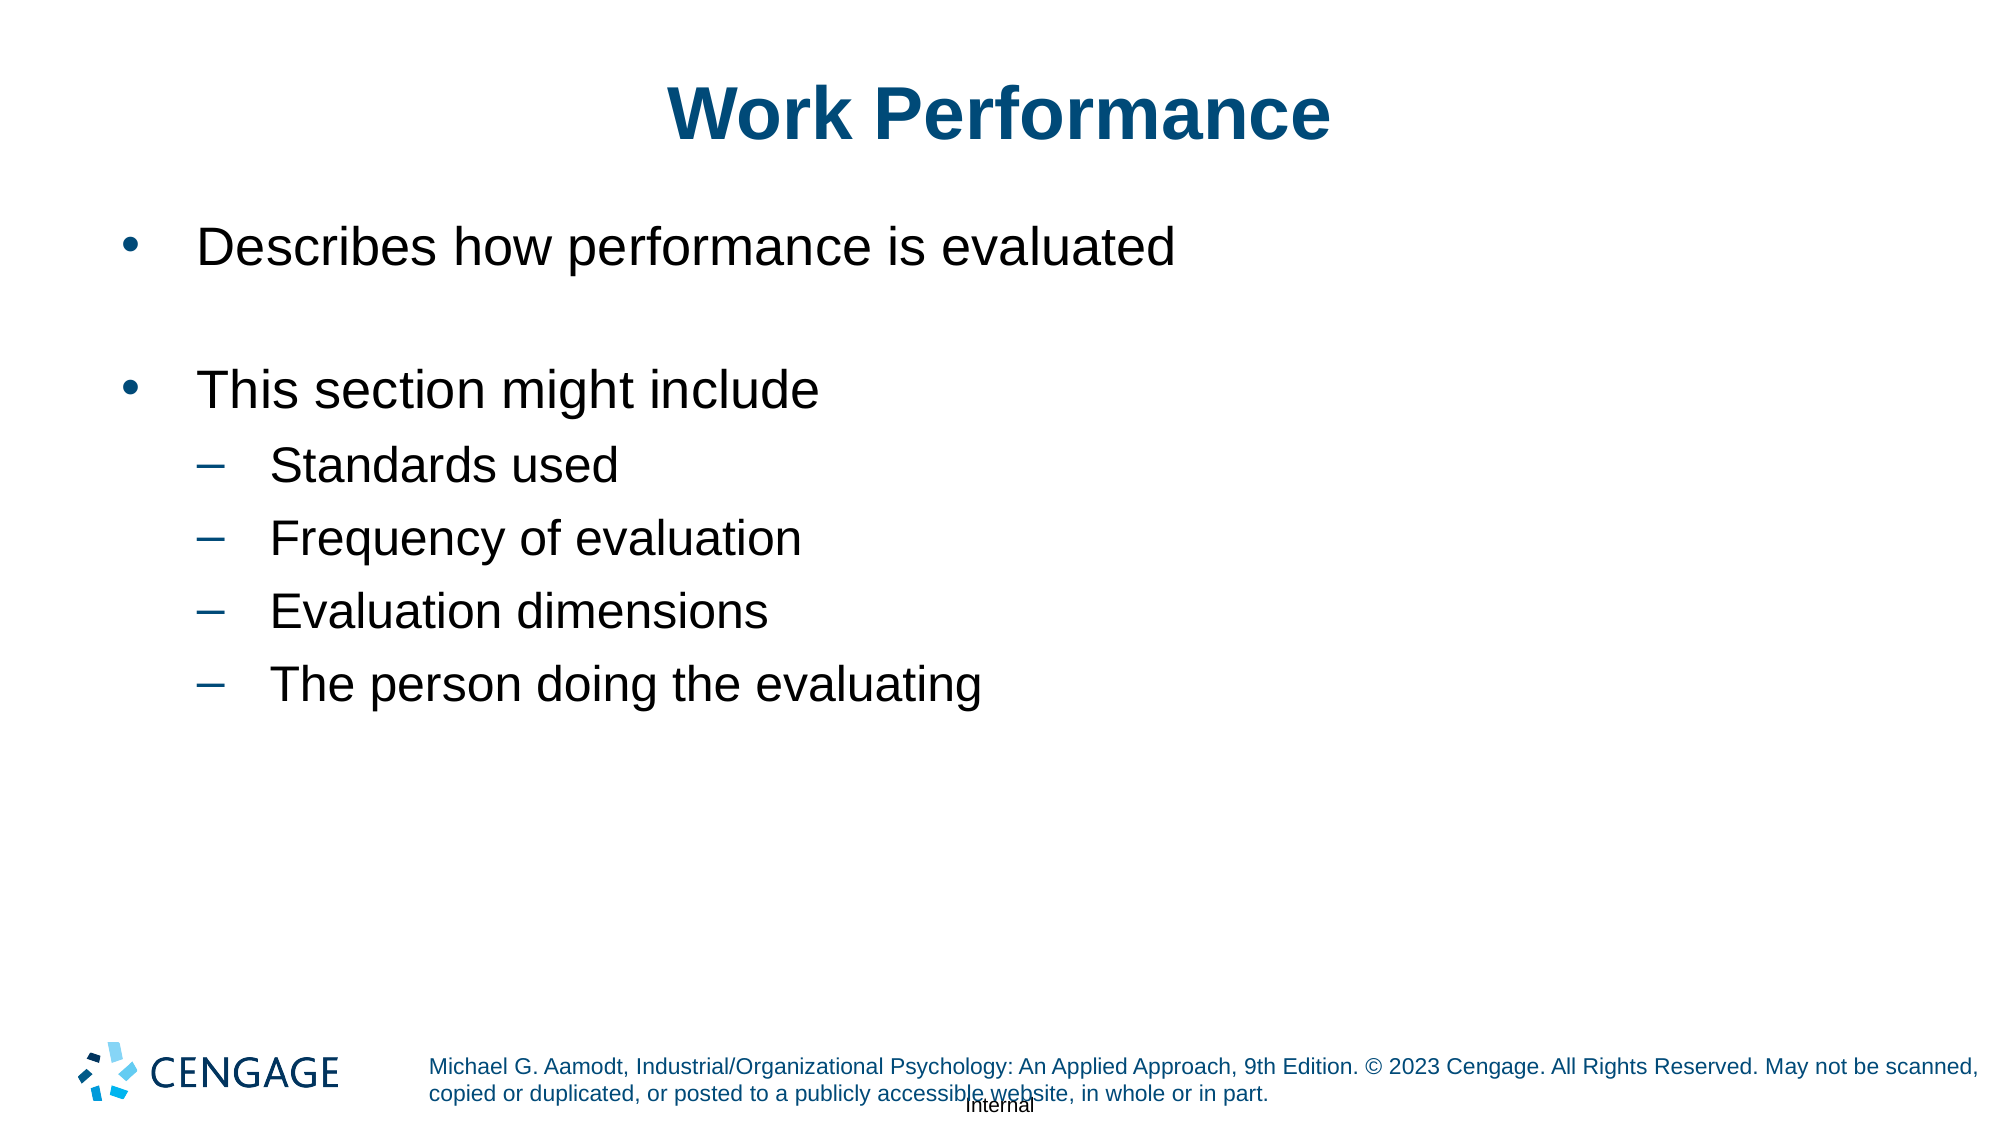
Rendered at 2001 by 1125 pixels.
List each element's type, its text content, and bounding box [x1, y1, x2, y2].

list Describes how performance is evaluated This section might include Standards used Frequency of evaluation Evaluation dimensions The person doing the evaluating [121, 211, 1880, 1000]
picture [78, 1042, 338, 1101]
title Work Performance [137, 59, 1863, 171]
